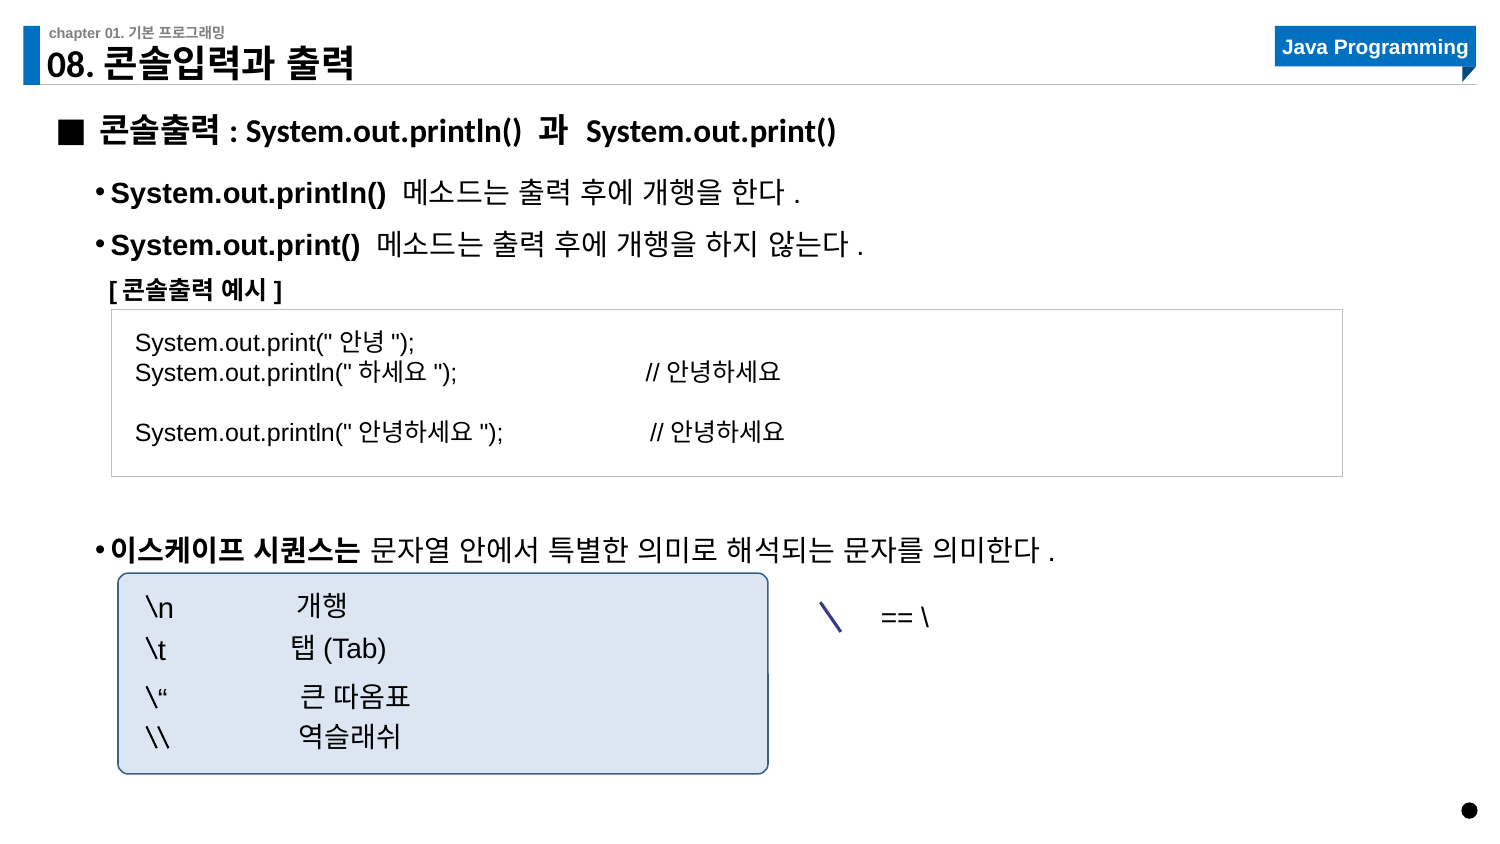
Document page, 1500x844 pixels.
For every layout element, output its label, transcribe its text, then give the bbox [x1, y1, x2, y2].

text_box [820, 592, 968, 654]
text_box [1461, 802, 1478, 819]
list 콘솔출력: System.out.println() 과 System.out.print() [55, 89, 1488, 140]
text_box System.out.print("안녕"); System.out.println("하세요"); //안녕하세요 System.out.println("안녕하세요"); //안녕하세요 [111, 309, 1343, 477]
text_box System.out.println() 메소드는 출력 후에 개행을 한다. System.out.print() 메소드는 출력 후에 개행을 하지 않는다. [51, 148, 1174, 220]
text_box 이스케이프 시퀀스는 문자열 안에서 특별한 의미로 해석되는 문자를 의미한다. [51, 507, 1174, 578]
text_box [142, 581, 432, 764]
text_box [콘솔출력 예시] [94, 267, 451, 312]
text_box [116, 572, 770, 775]
title 08.콘솔입력과 출력 [47, 51, 542, 86]
